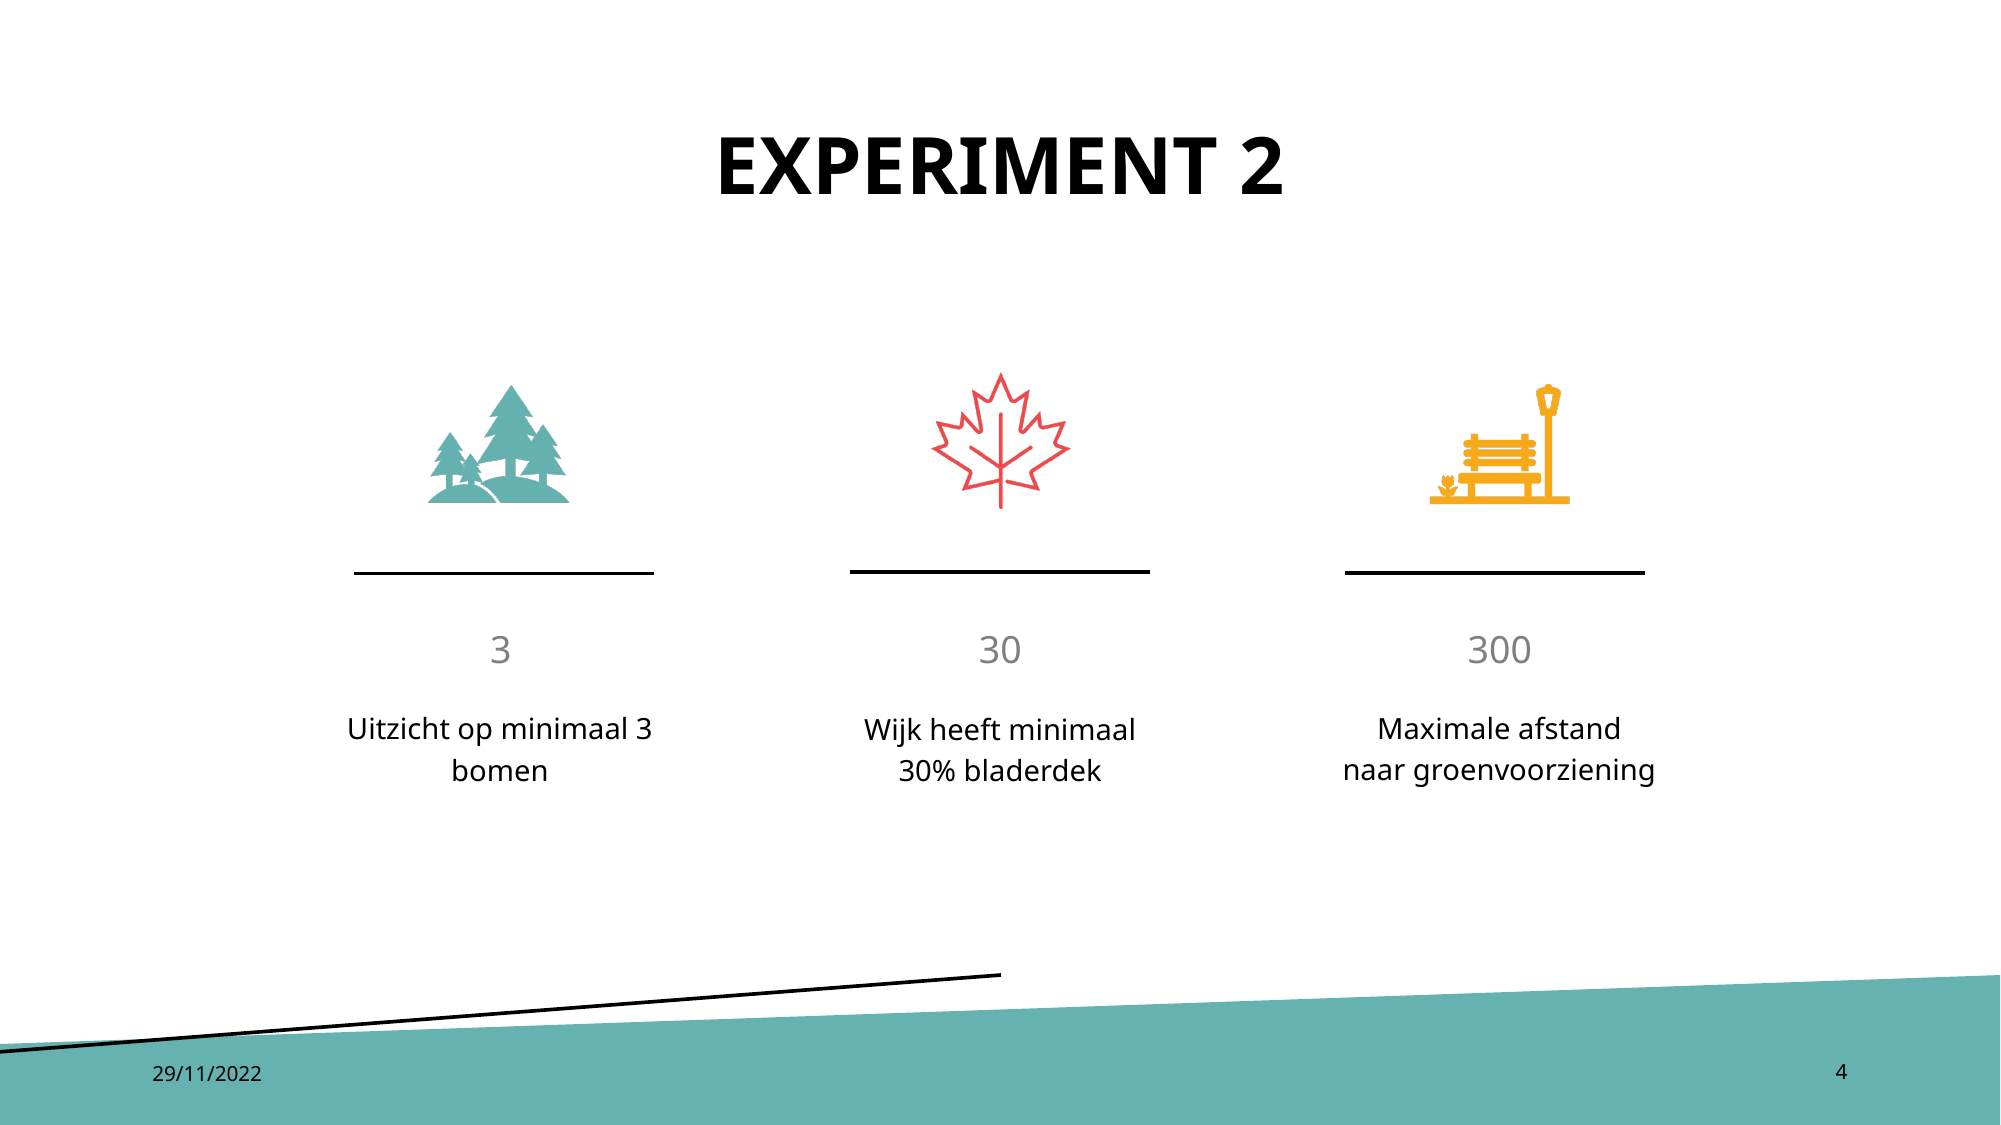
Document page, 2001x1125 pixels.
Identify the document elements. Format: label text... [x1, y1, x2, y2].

list 300 [1337, 623, 1663, 683]
list 3 [338, 623, 664, 683]
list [423, 368, 574, 519]
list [925, 368, 1076, 519]
list 30 [837, 623, 1163, 683]
list Wijk heeft minimaal 30% bladerdek [827, 696, 1173, 892]
list Maximale afstand naar groenvoorziening [1326, 695, 1672, 891]
slide_number 4 [1412, 1042, 1863, 1103]
list Uitzicht op minimaal 3 bomen [327, 696, 673, 892]
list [1424, 368, 1575, 519]
title Experiment 2 [137, 59, 1863, 278]
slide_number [137, 1042, 588, 1103]
